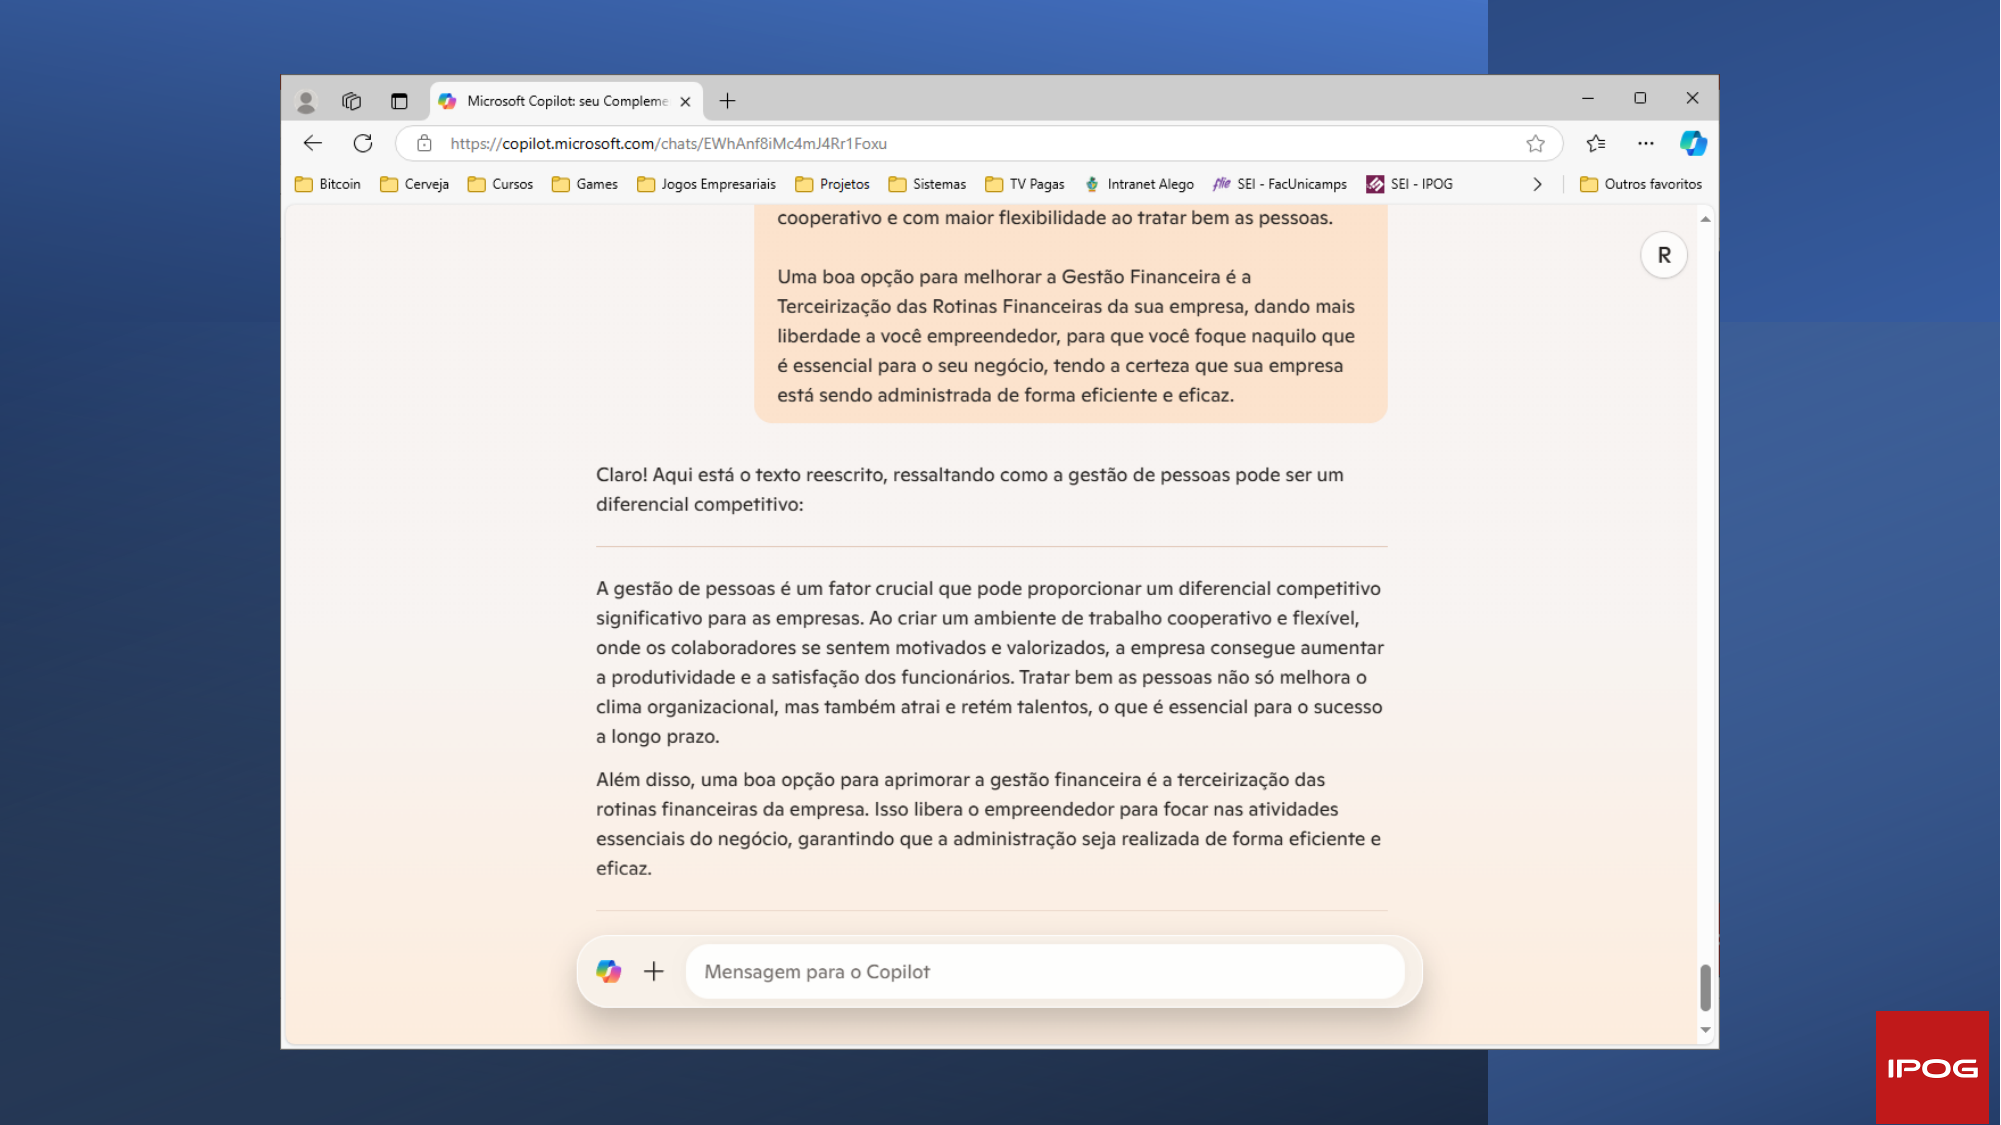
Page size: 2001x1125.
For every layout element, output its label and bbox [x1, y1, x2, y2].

text_box [0, 321, 2000, 1125]
text_box [1489, 0, 2000, 321]
picture [1876, 1011, 1989, 1124]
picture [280, 74, 1720, 1050]
text_box [0, 0, 1489, 321]
